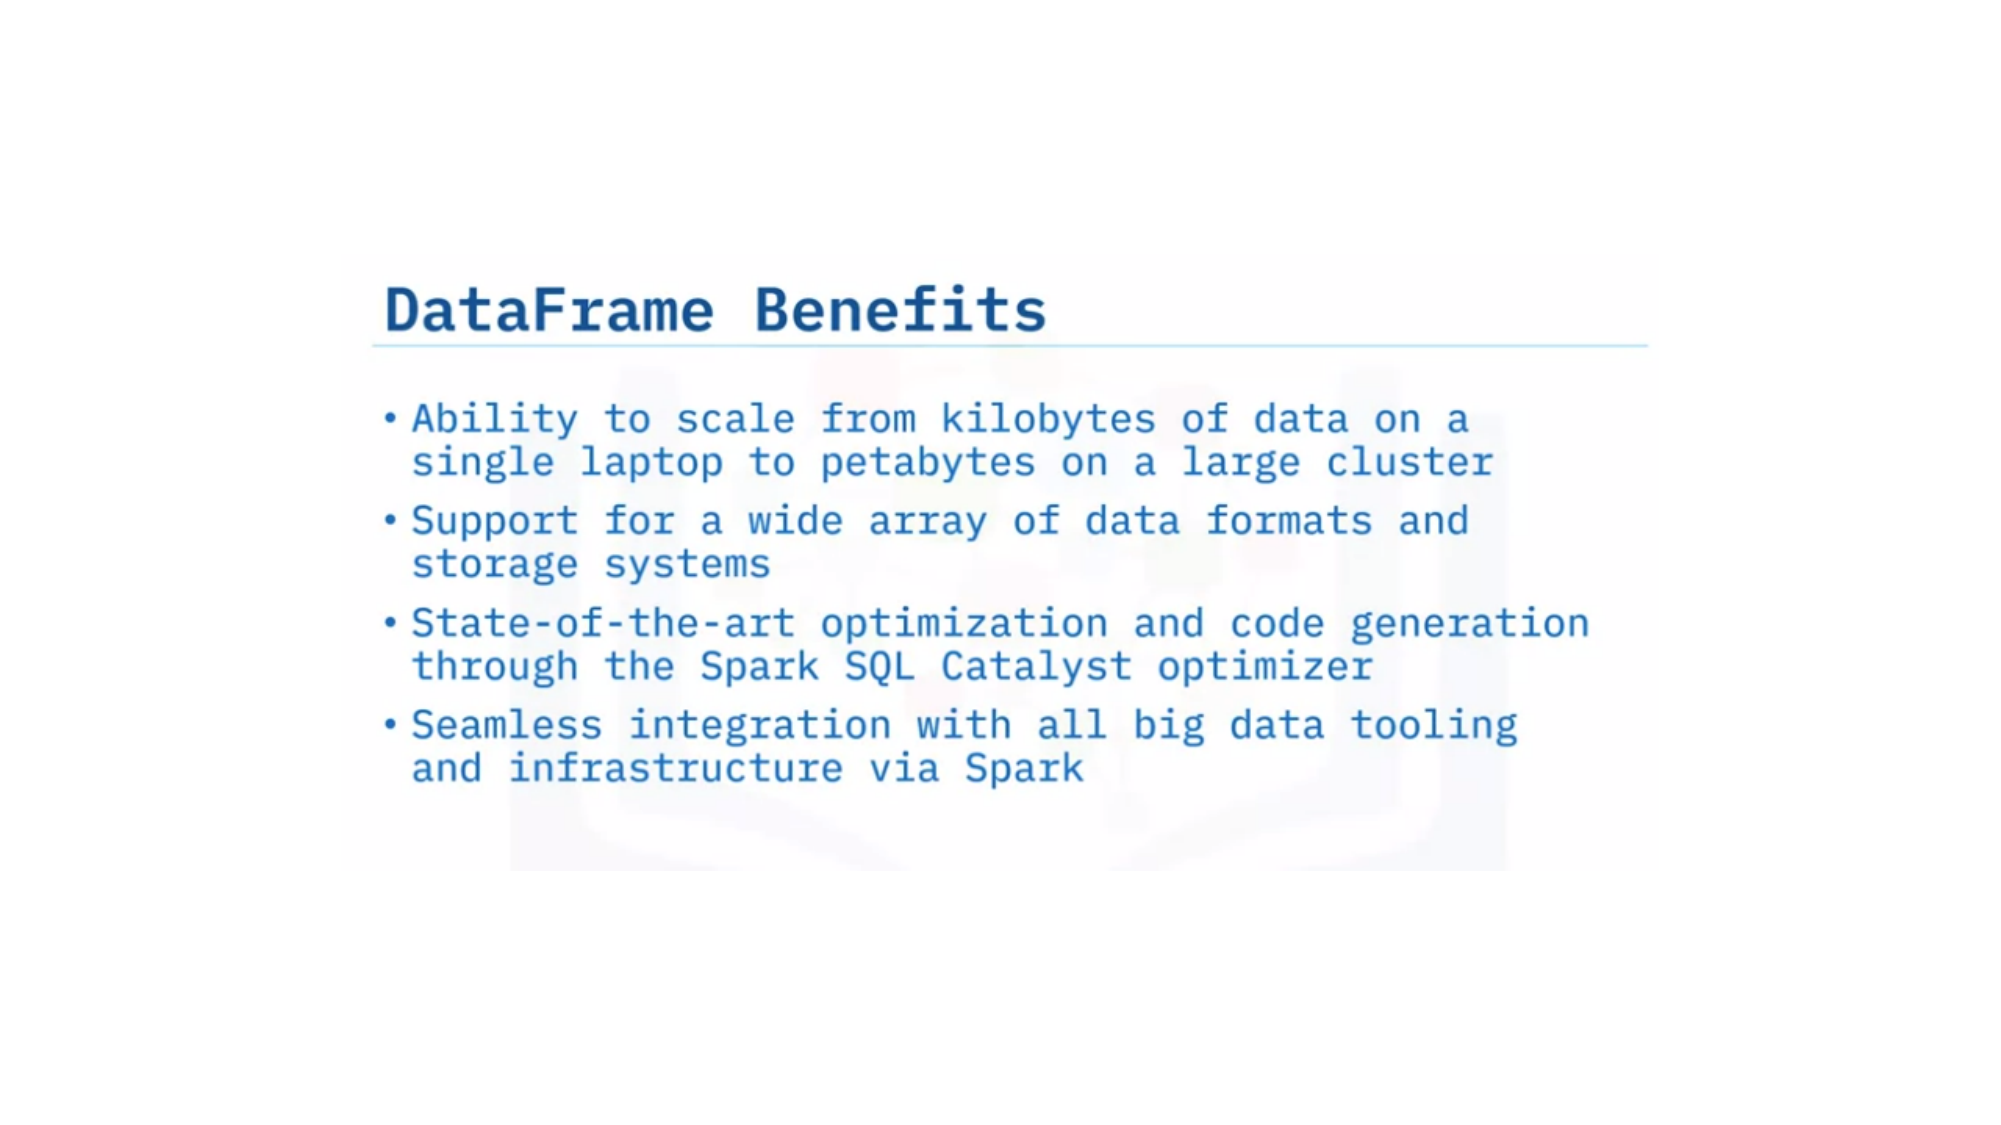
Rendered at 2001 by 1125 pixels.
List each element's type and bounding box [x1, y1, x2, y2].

picture [341, 254, 1659, 871]
